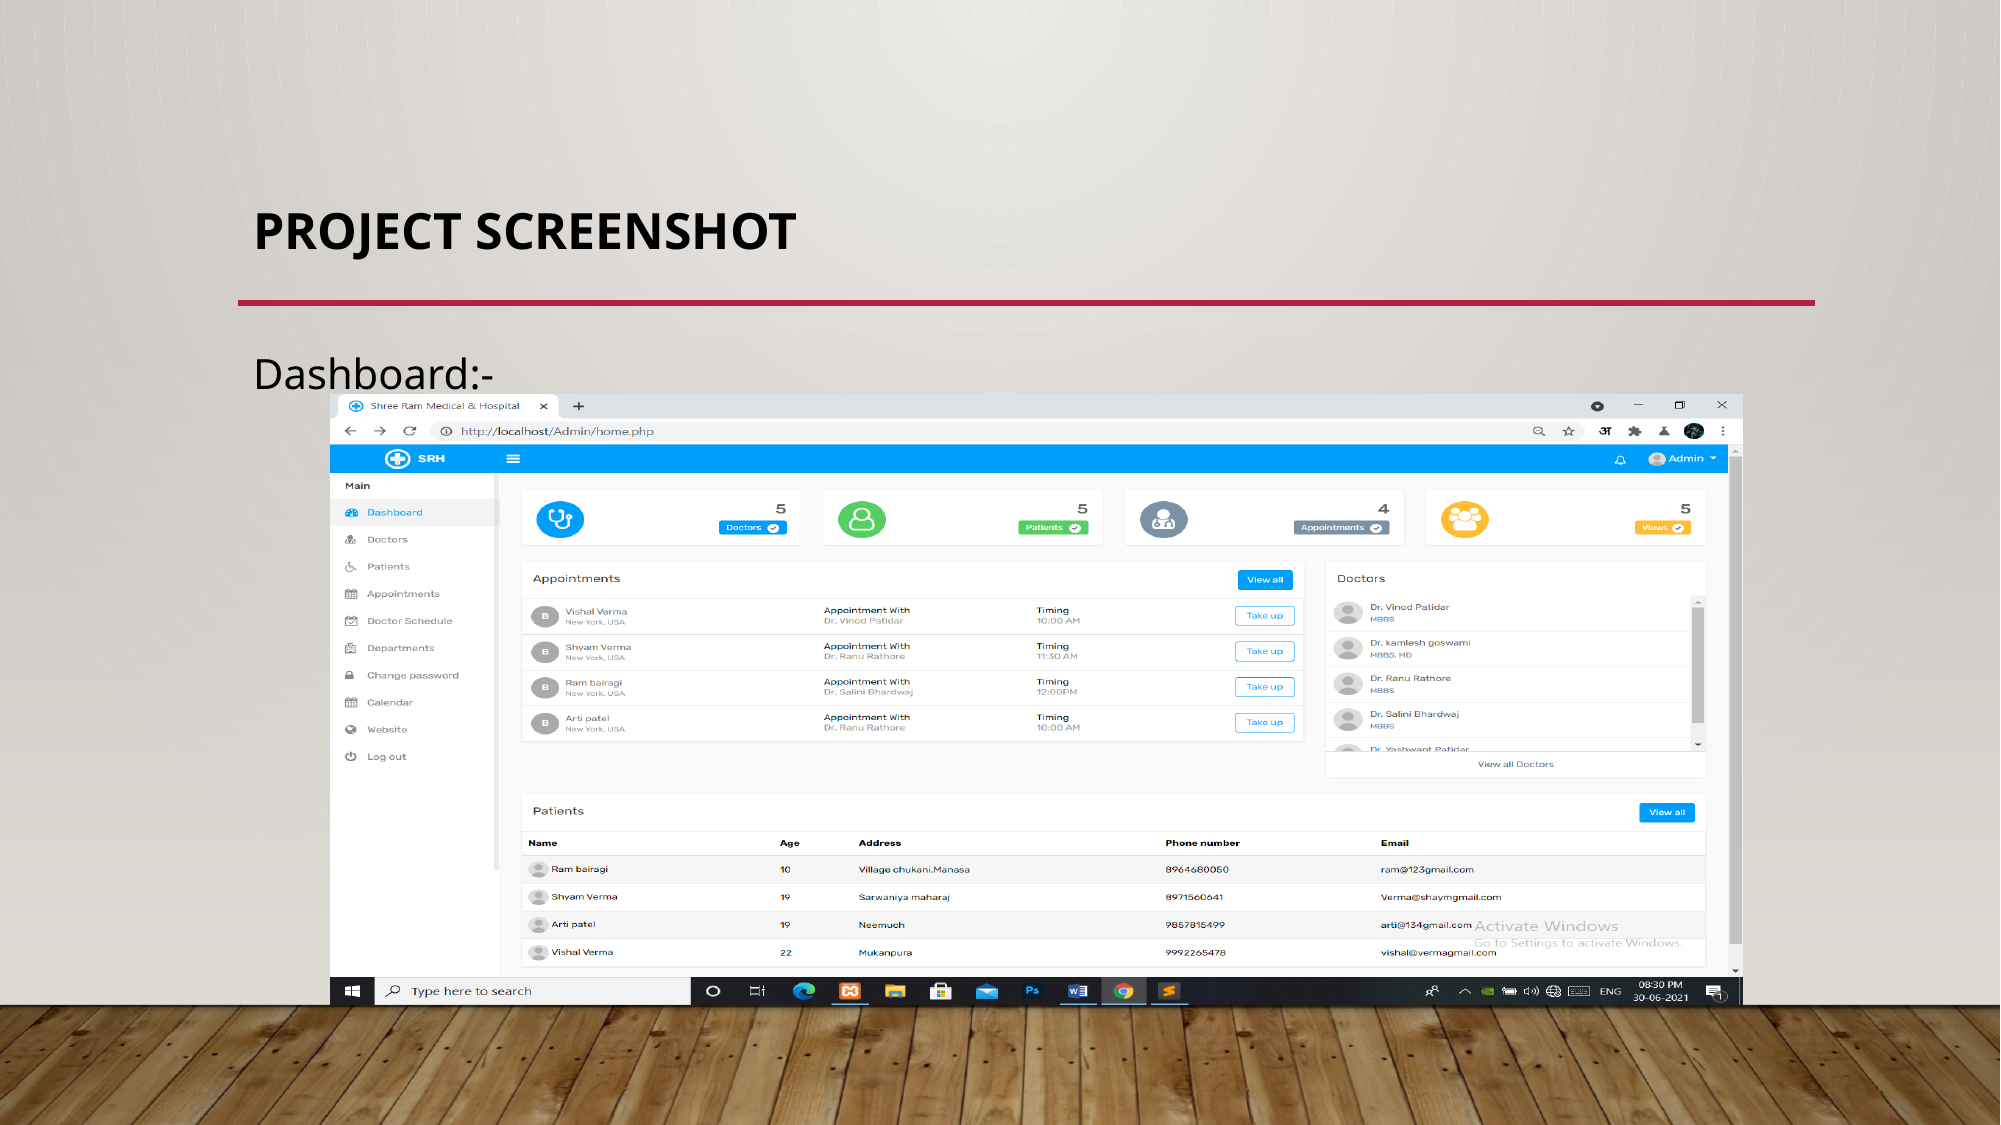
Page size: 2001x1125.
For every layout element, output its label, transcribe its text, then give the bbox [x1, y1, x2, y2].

title PROJECT SCREENSHOT [238, 198, 1814, 305]
list Dashboard:- [238, 330, 1814, 897]
picture [0, 394, 2000, 1125]
